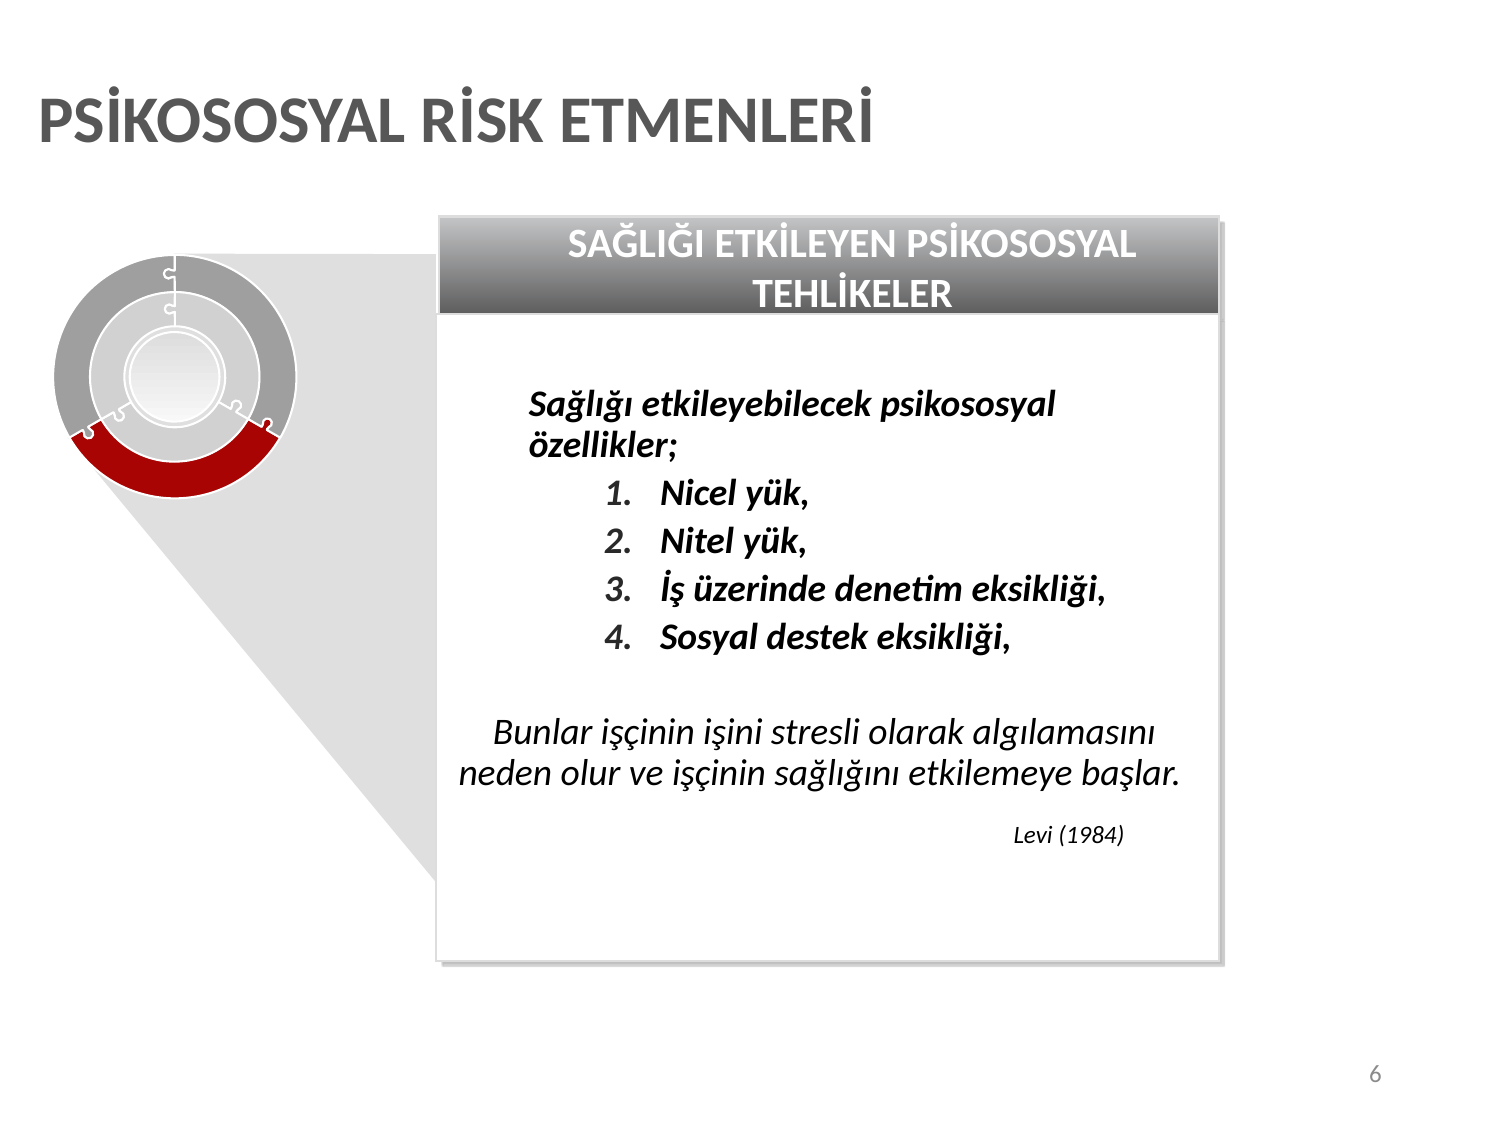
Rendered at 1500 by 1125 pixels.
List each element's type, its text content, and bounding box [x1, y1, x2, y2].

text_box Levi (1984) [620, 811, 1146, 857]
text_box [53, 255, 297, 499]
text_box [118, 253, 436, 882]
slide_number 6 [1059, 1042, 1397, 1103]
text_box SAĞLIĞI ETKİLEYEN PSİKOSOSYAL TEHLİKELER [439, 216, 1219, 314]
text_box Sağlığı etkileyebilecek psikososyal özellikler; Nicel yük, Nitel yük, İş üzerinde denetim eksikliği, Sosyal destek eksikliği, Bunlar işçinin işini stresli olarak algılamasını neden olur ve işçinin sağlığını etkilemeye başlar. [435, 314, 1219, 962]
text_box PSİKOSOSYAL RİSK ETMENLERİ [38, 67, 1485, 174]
